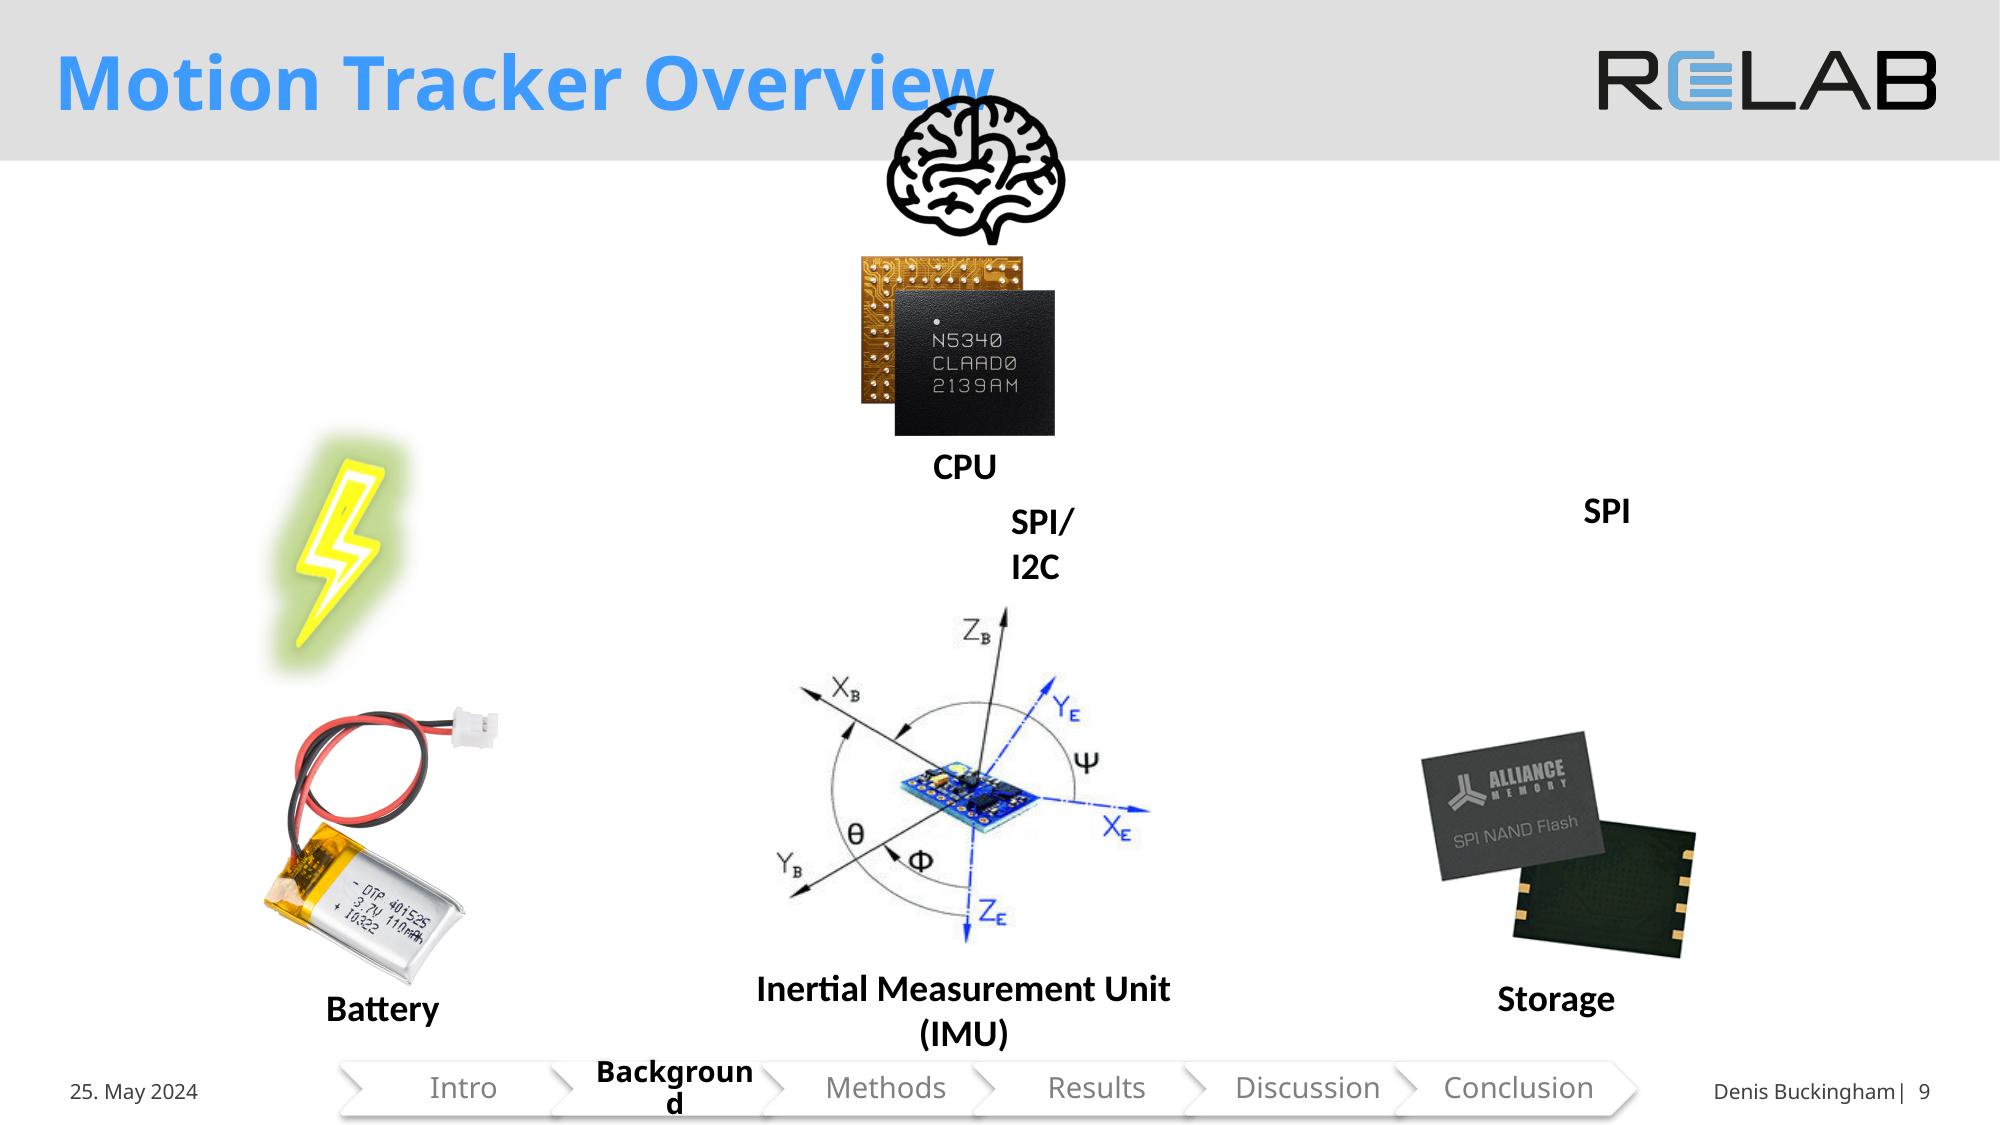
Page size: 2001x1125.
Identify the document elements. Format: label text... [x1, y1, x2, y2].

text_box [737, 604, 1192, 1051]
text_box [843, 311, 1088, 496]
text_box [1382, 727, 1731, 1028]
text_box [232, 696, 534, 1038]
title Motion Tracker Overview [55, 0, 1945, 161]
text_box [342, 1065, 1635, 1113]
text_box SPI/I2C [996, 490, 1099, 595]
picture [843, 37, 1109, 303]
picture [215, 385, 458, 708]
text_box SPI [1568, 478, 1662, 538]
slide_number Denis Buckingham| 9 [1639, 1071, 1945, 1113]
